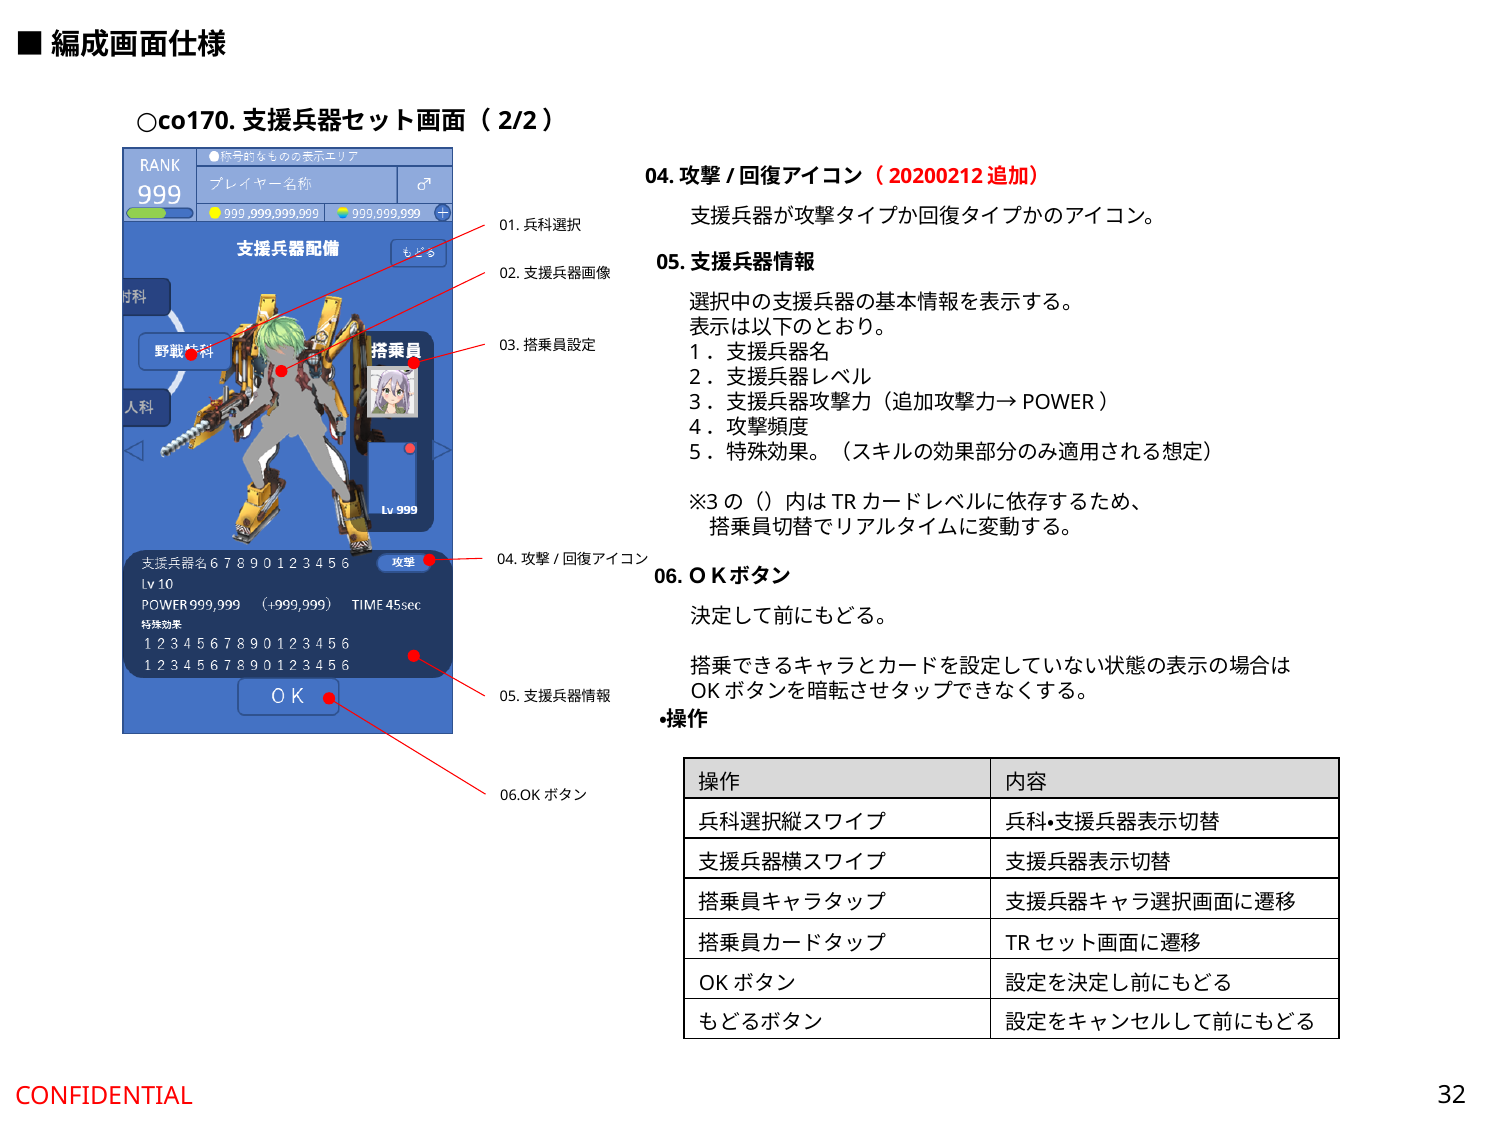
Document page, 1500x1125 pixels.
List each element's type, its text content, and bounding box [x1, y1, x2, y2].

table_cell 設定を決定し前にもどる [991, 959, 1338, 998]
table_cell 兵科・支援兵器表示切替 [991, 799, 1338, 837]
table_header 内容 [991, 759, 1338, 797]
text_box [121, 147, 661, 811]
text_box 決定して前にもどる。 搭乗できるキャラとカードを設定していない状態の表示の場合は OKボタンを暗転させタップできなくする。 [675, 595, 1307, 711]
table_cell 支援兵器表示切替 [991, 839, 1338, 877]
text_box 04.攻撃/回復アイコン（20200212追加） [661, 154, 1065, 195]
table_header 操作 [685, 759, 990, 797]
text_box 06.ＯＫボタン [661, 555, 847, 596]
table_cell もどるボタン [685, 999, 990, 1038]
text_box 支援兵器が攻撃タイプか回復タイプかのアイコン。 [675, 195, 1181, 235]
text_box ・操作 [661, 697, 724, 738]
table_cell 搭乗員カードタップ [685, 919, 990, 958]
footer CONFIDENTIAL [0, 1065, 507, 1125]
table_cell 支援兵器横スワイプ [685, 839, 990, 877]
table_cell TRセット画面に遷移 [991, 919, 1338, 958]
slide_number 32 [1143, 1065, 1482, 1125]
table_cell OKボタン [685, 959, 990, 998]
table_cell 支援兵器キャラ選択画面に遷移 [991, 879, 1338, 918]
text_box 05.支援兵器情報 [661, 241, 830, 282]
text_box 選択中の支援兵器の基本情報を表示する。 表示は以下のとおり。 1．支援兵器名 2．支援兵器レベル 3．支援兵器攻撃力（追加攻撃力→POWER） 4．攻撃頻度 5．特殊効果。（スキルの効果部分のみ適用される想定） ※3の（）内はTRカードレベルに依存するため、 搭乗員切替でリアルタイムに変動する。 [674, 281, 1407, 547]
table_cell 設定をキャンセルして前にもどる [991, 999, 1338, 1038]
text_box ○co170.支援兵器セット画面（2/2） [121, 97, 583, 143]
table_cell 兵科選択縦スワイプ [685, 799, 990, 837]
table_cell 搭乗員キャラタップ [685, 879, 990, 918]
text_box ■編成画面仕様 [0, 17, 242, 68]
